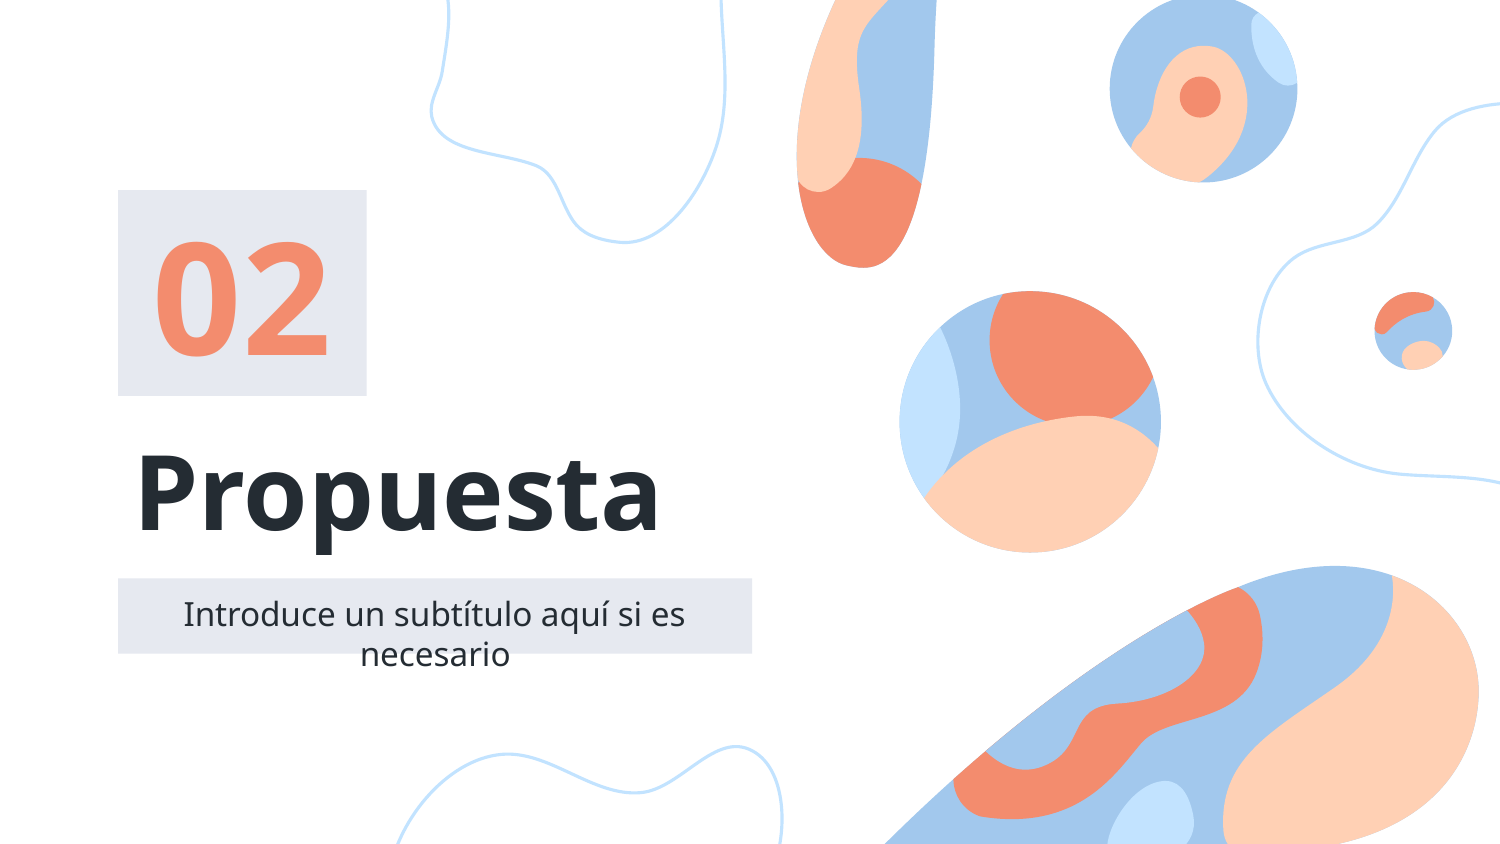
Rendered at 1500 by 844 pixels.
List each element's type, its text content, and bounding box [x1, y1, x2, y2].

text_box [431, 0, 726, 243]
title Propuesta [118, 410, 753, 566]
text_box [832, 565, 1480, 844]
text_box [792, 0, 1004, 268]
subtitle Introduce un subtítulo aquí si es necesario [118, 578, 753, 654]
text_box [1109, 0, 1298, 183]
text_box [899, 290, 1162, 553]
title 02 [118, 190, 367, 396]
